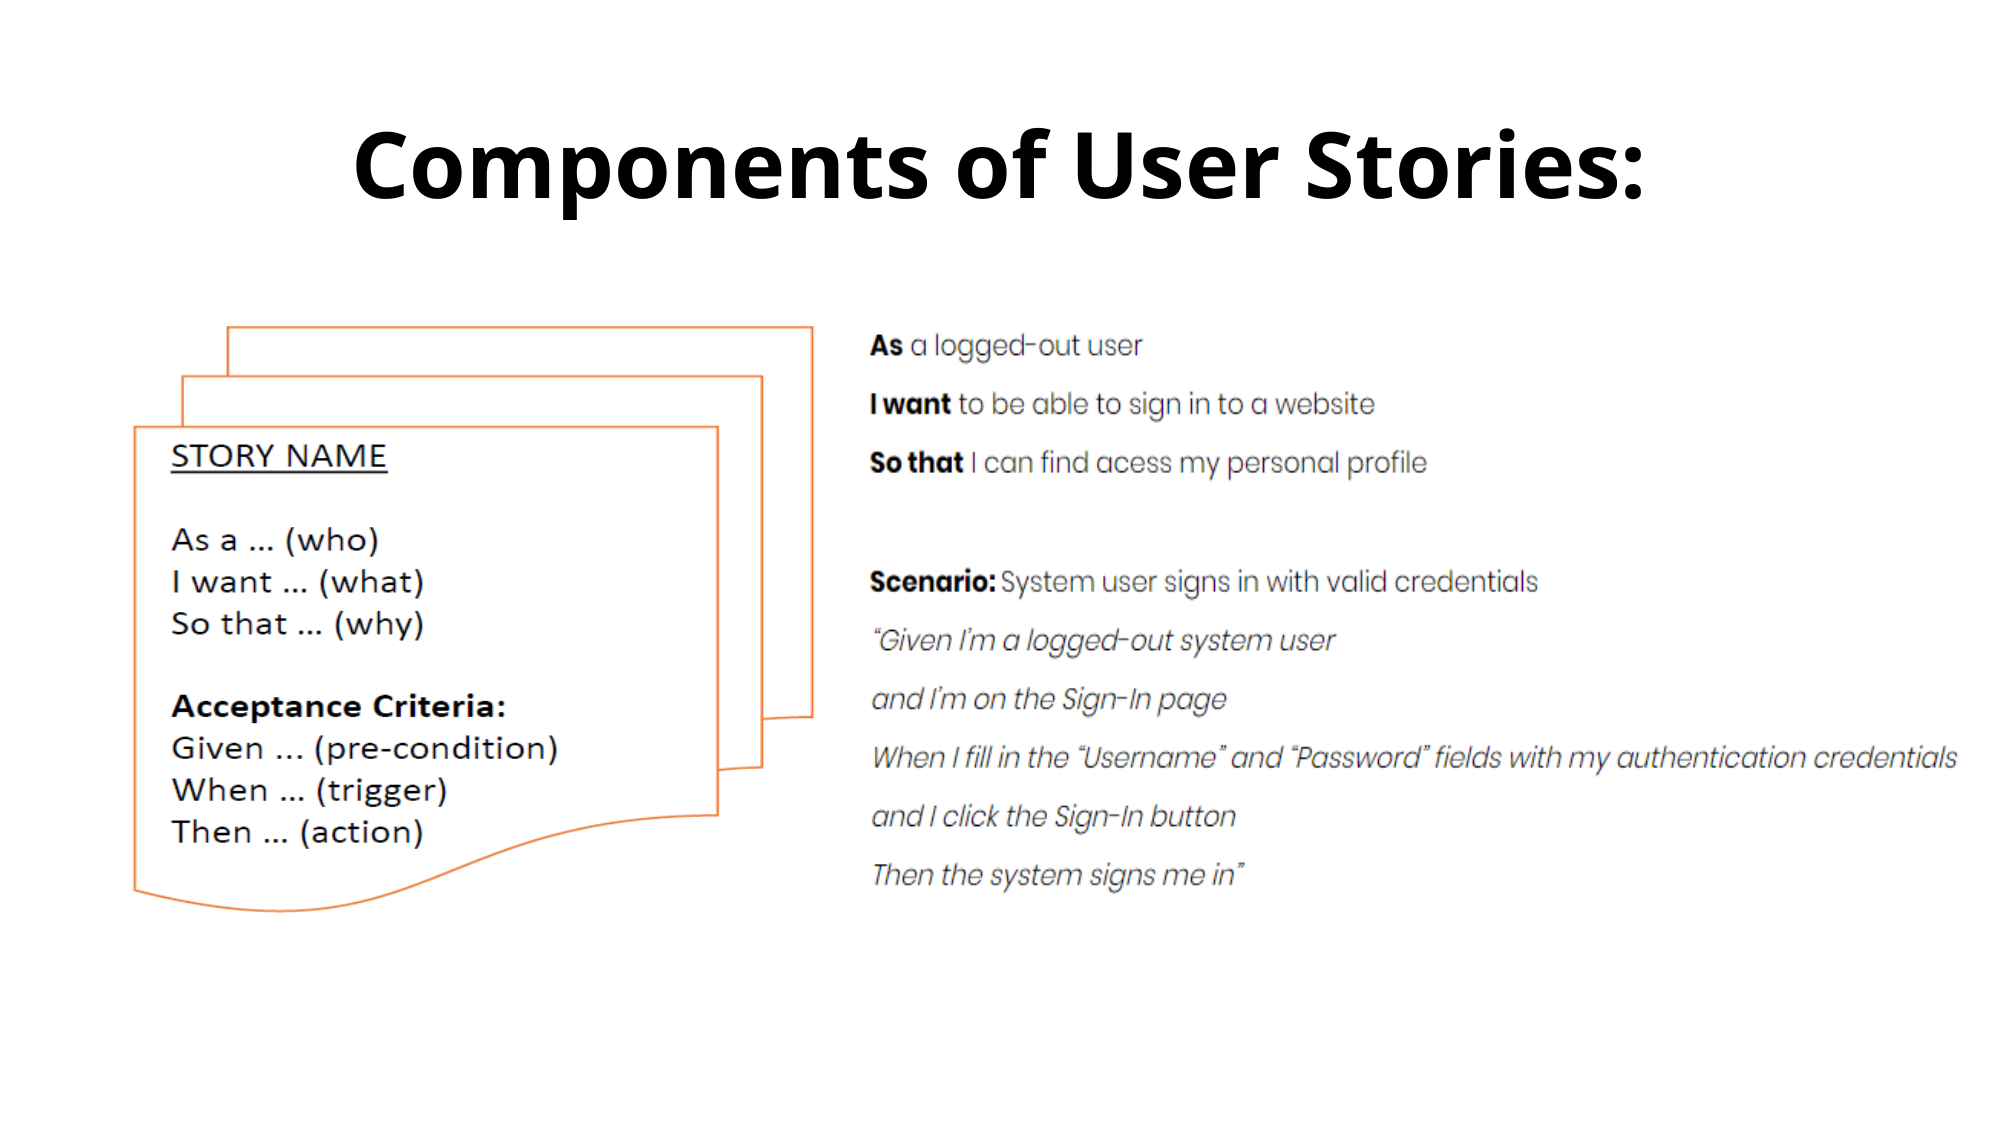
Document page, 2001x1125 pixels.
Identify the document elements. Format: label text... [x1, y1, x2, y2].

title Components of User Stories: [137, 59, 1863, 278]
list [0, 261, 879, 1024]
picture [857, 297, 2000, 913]
